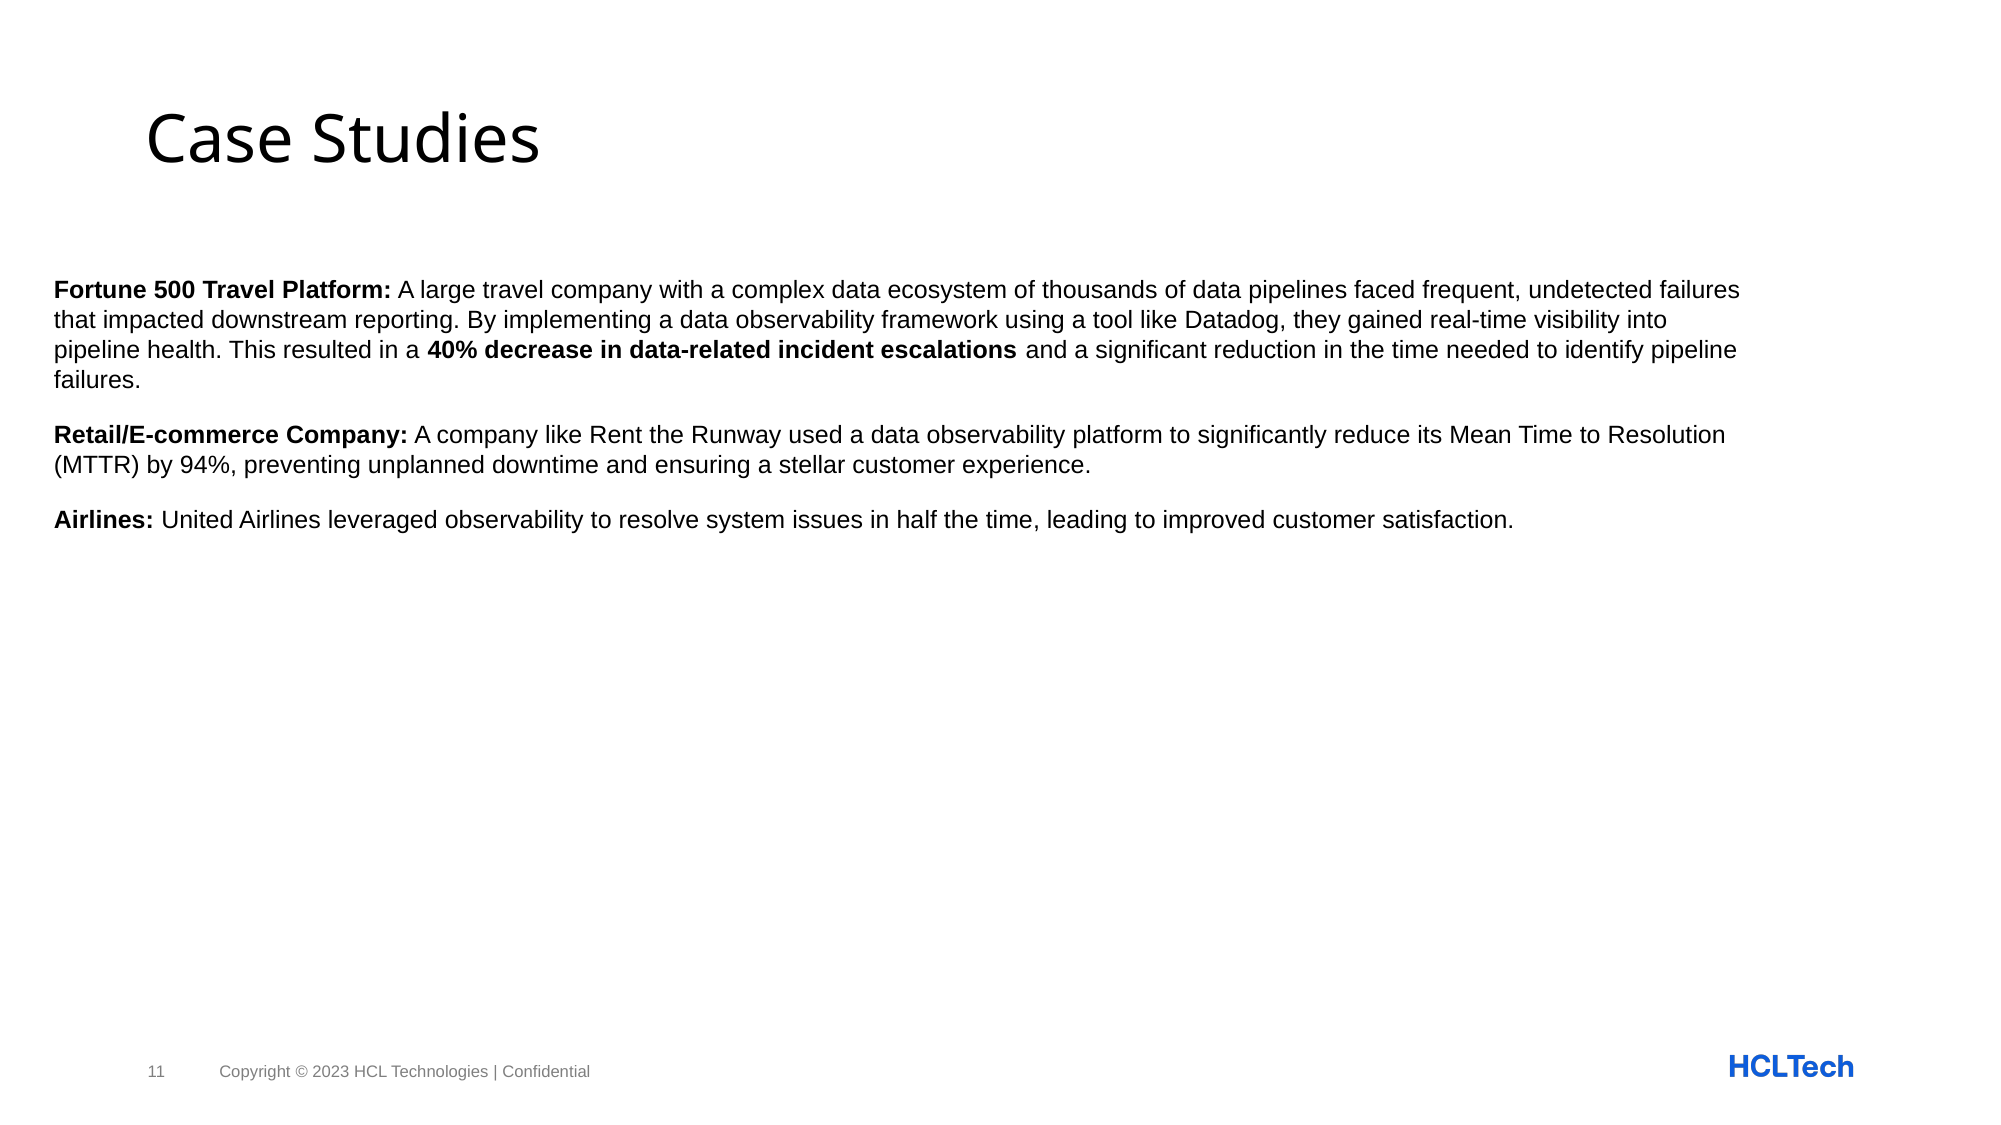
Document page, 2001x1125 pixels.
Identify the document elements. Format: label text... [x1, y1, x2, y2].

footer Copyright © 2023 HCL Technologies | Confidential [219, 1061, 895, 1081]
title Case Studies [145, 108, 1855, 185]
slide_number 11 [147, 1061, 187, 1081]
picture [1719, 1044, 1864, 1088]
list Fortune 500 Travel Platform: A large travel company with a complex data ecosystem of thousands of data pipelines faced frequent, undetected failures that impacted downstream reporting. By implementing a data observability framework using a tool like Datadog, they gained real-time visibility into pipeline health. This resulted in a 40% decrease in data-related incident escalations and a significant reduction in the time needed to identify pipeline failures. Retail/E-commerce Company: A company like Rent the Runway used a data observability platform to significantly reduce its Mean Time to Resolution (MTTR) by 94%, preventing unplanned downtime and ensuring a stellar customer experience. Airlines: United Airlines leveraged observability to resolve system issues in half the time, leading to improved customer satisfaction. [54, 218, 1759, 1061]
